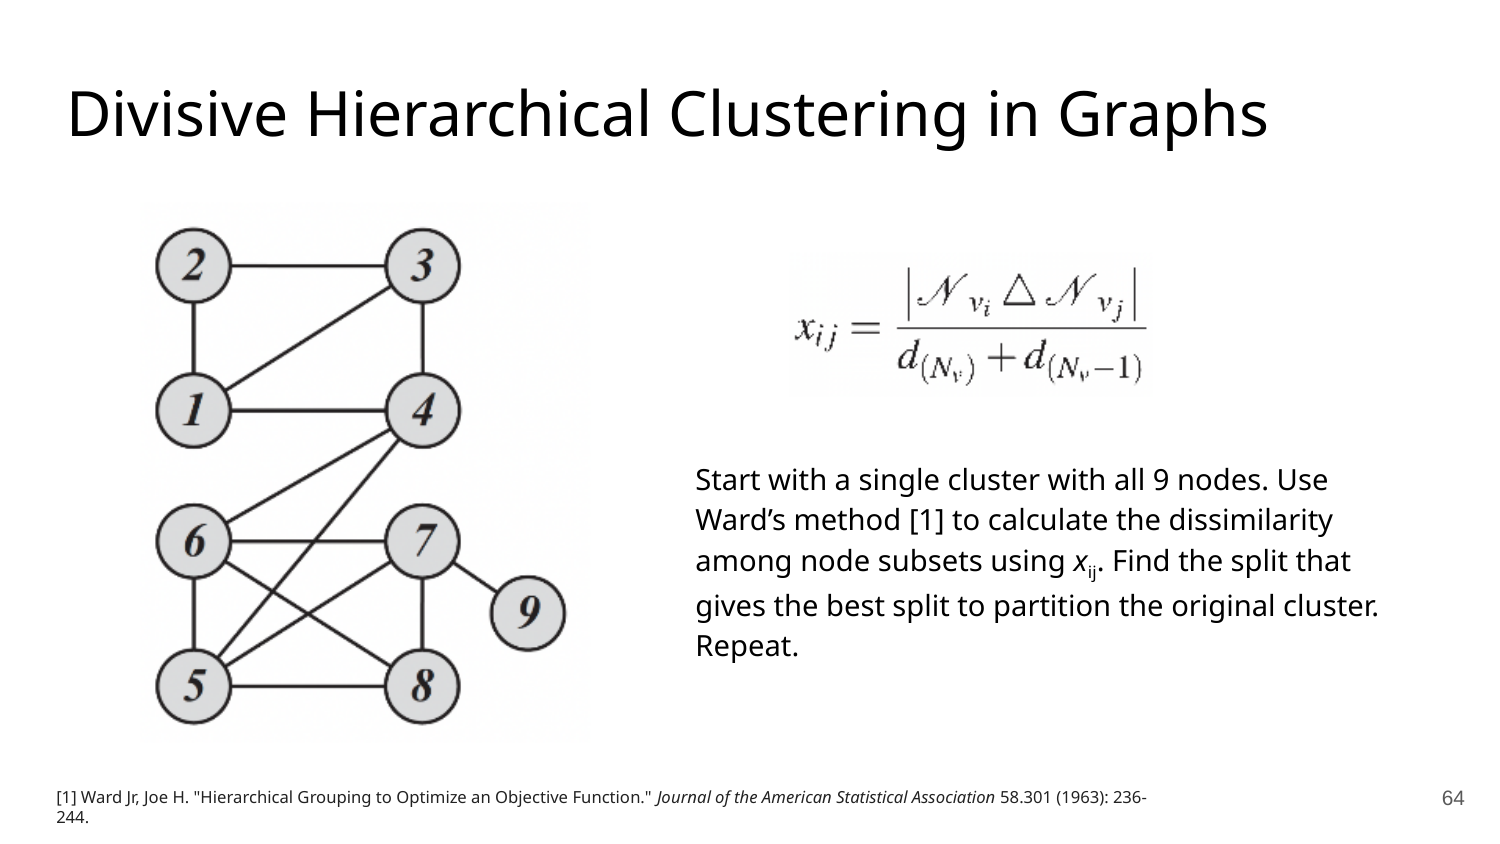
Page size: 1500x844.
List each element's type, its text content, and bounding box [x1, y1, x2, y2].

text_box [1] Ward Jr, Joe H. "Hierarchical Grouping to Optimize an Objective Function." Journal of the American Statistical Association 58.301 (1963): 236-244. [41, 771, 1185, 842]
text_box Divisive Hierarchical Clustering in Graphs [51, 72, 1480, 163]
picture [140, 202, 591, 743]
picture [789, 251, 1153, 397]
text_box Start with a single cluster with all 9 nodes. Use Ward’s method [1] to calculate the dissimilarity among node subsets using xij. Find the split that gives the best split to partition the original cluster. Repeat. [680, 440, 1400, 678]
slide_number 64 [1389, 764, 1480, 830]
